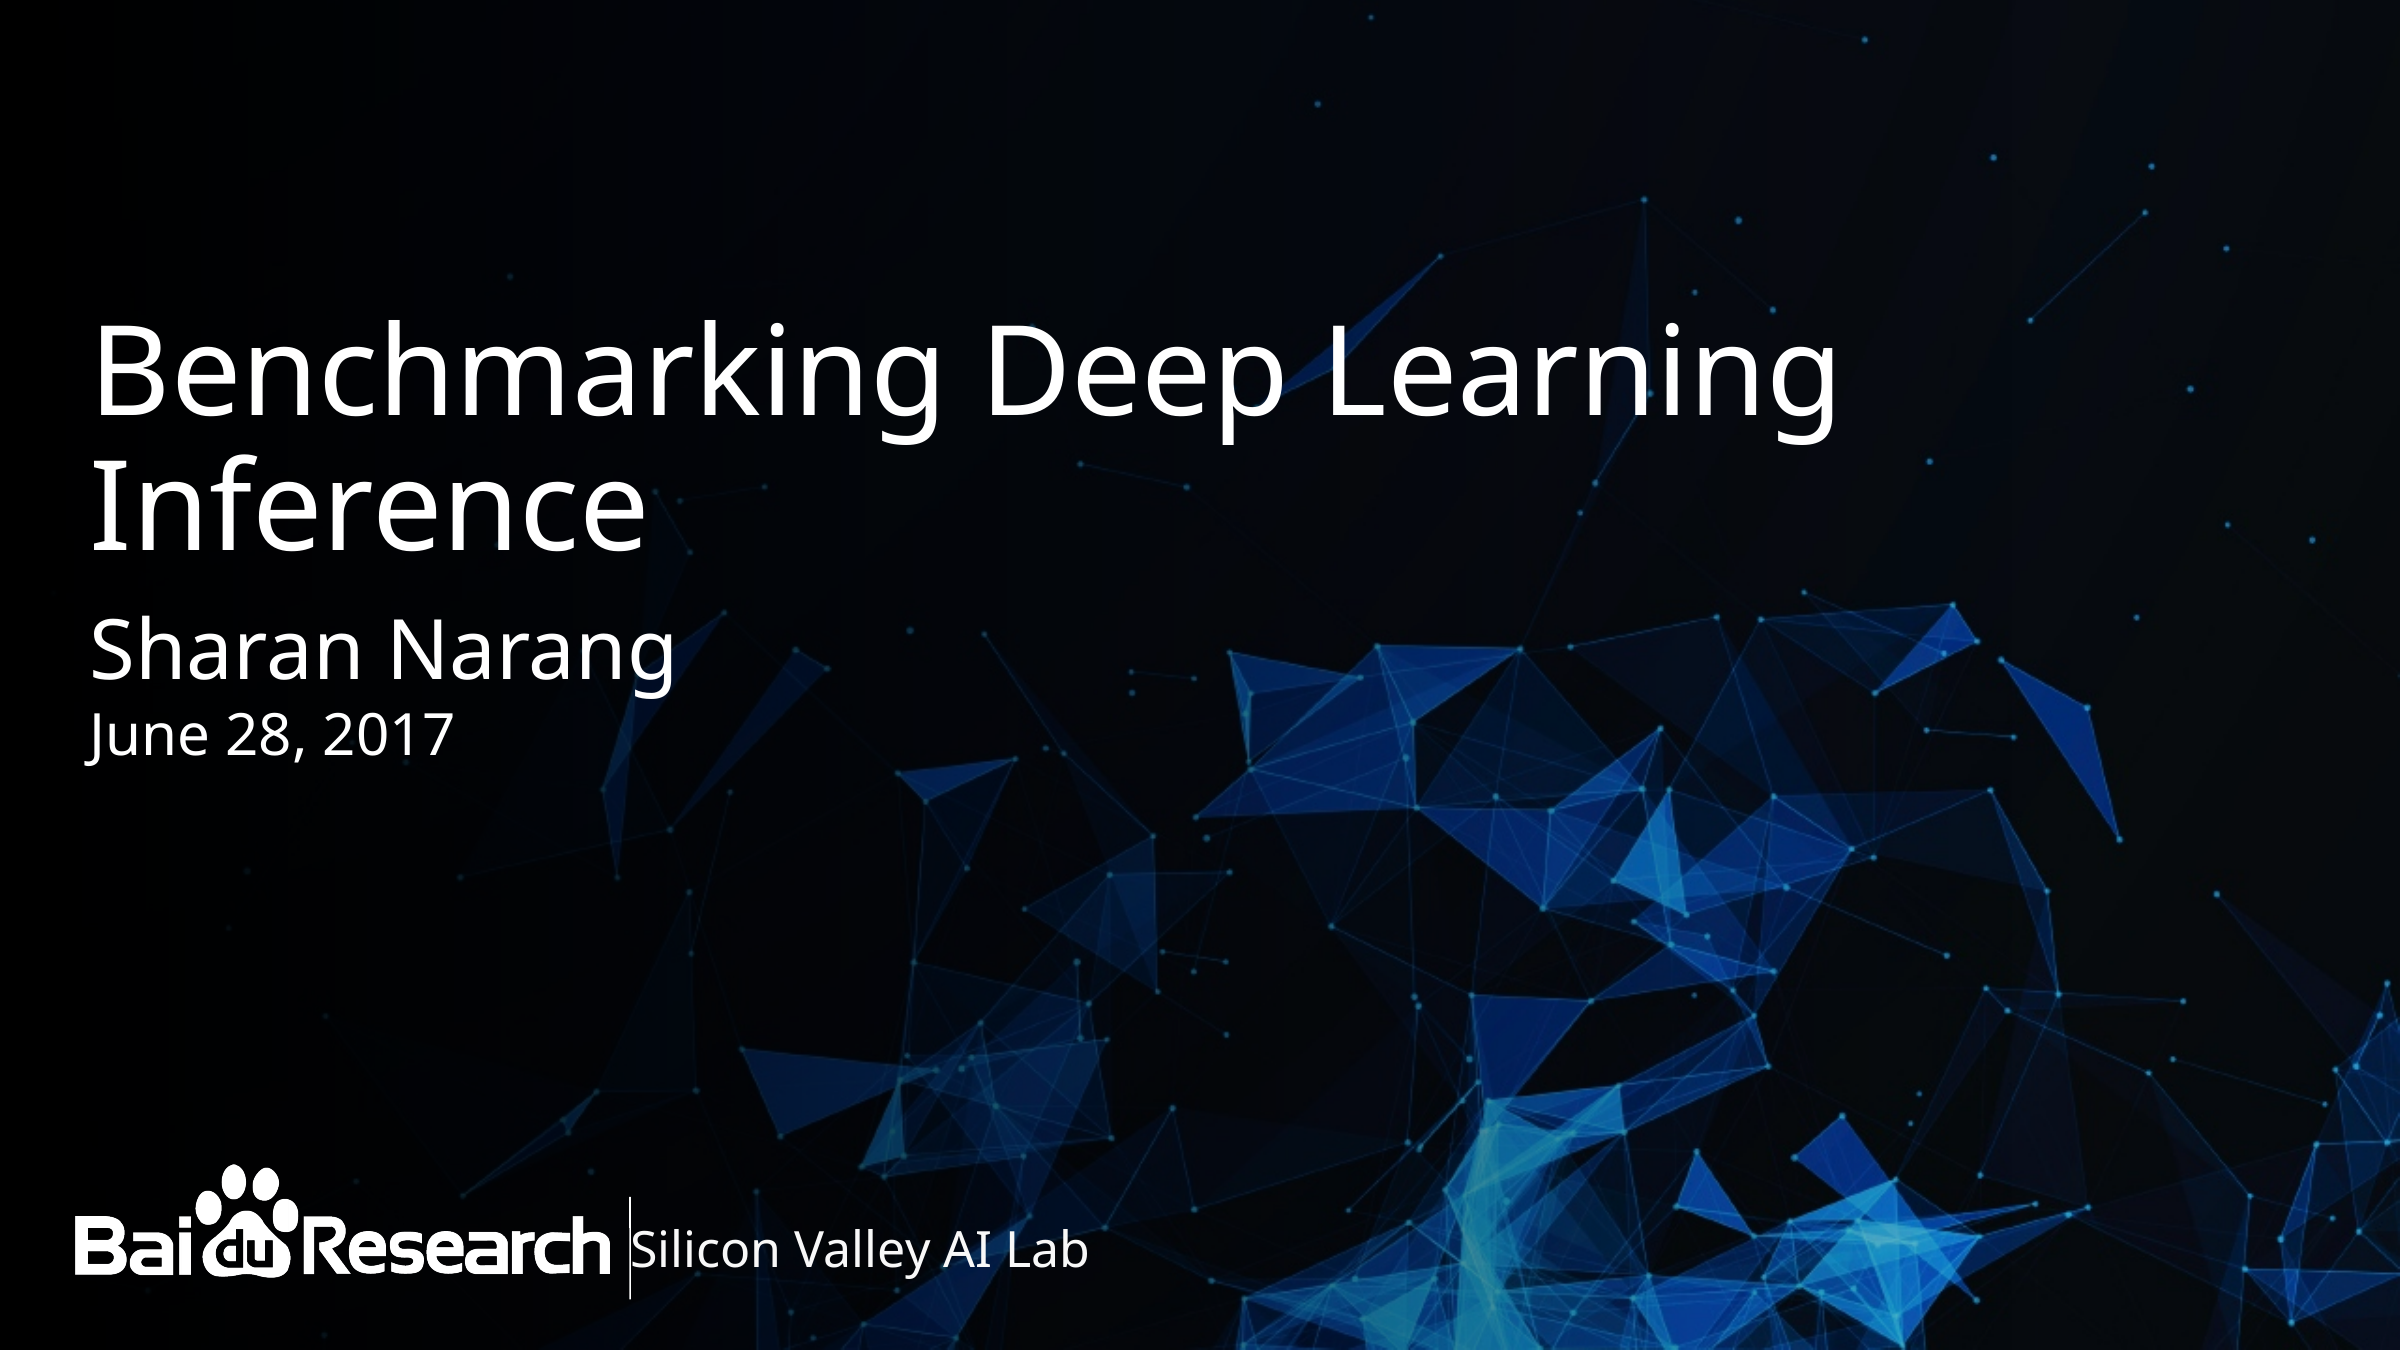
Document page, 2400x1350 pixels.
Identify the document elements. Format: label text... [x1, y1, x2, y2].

text_box Benchmarking Deep Learning Inference [75, 292, 2325, 555]
text_box Sharan Narang [75, 600, 2325, 690]
text_box June 28, 2017 [75, 697, 2325, 773]
picture [75, 0, 2400, 1350]
